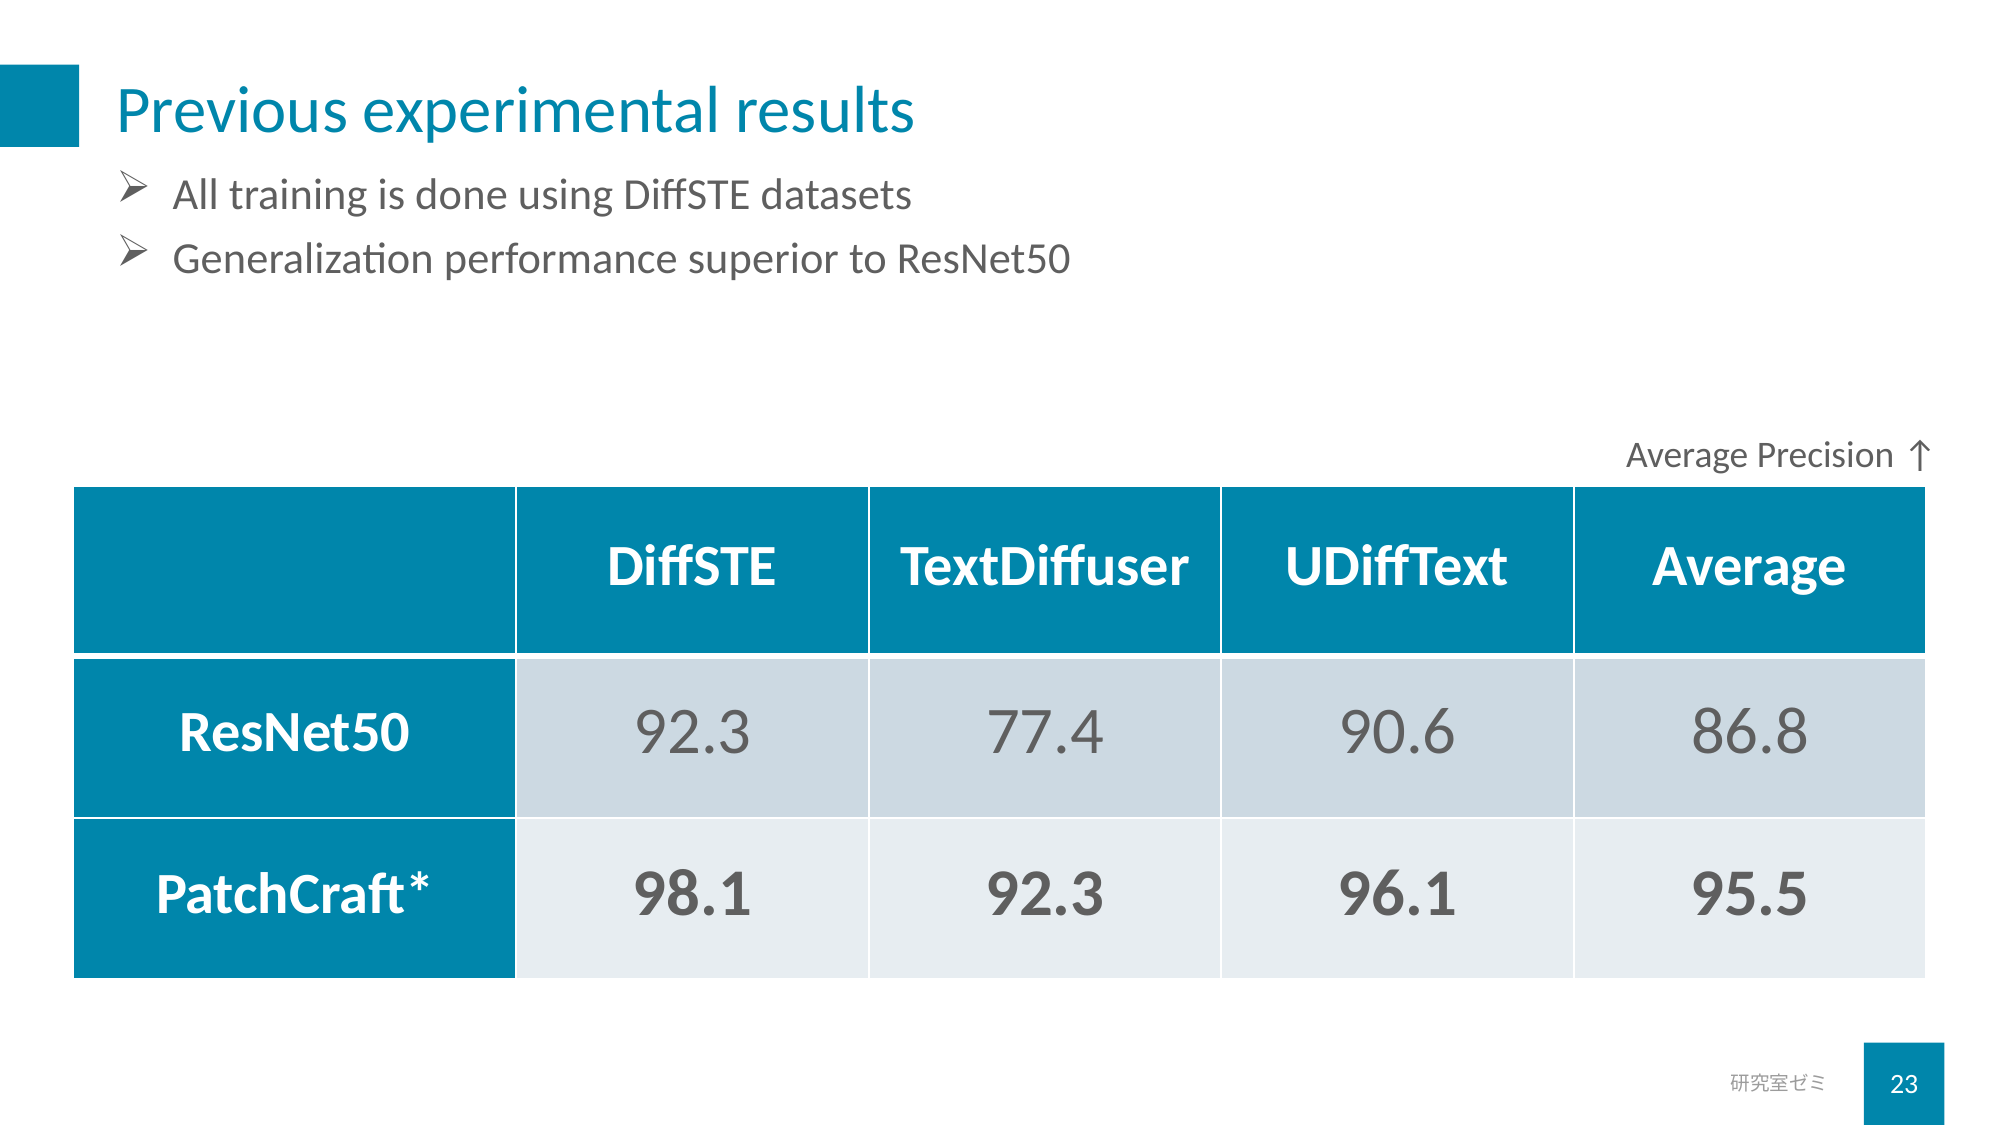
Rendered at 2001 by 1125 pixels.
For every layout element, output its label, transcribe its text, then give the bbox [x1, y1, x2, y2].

table_header TextDiffuser [870, 487, 1220, 653]
text_box Average Precision ↑ [1611, 422, 1953, 483]
table_cell ResNet50 [74, 659, 515, 817]
slide_number 23 [1863, 1052, 1945, 1113]
table_cell 86.8 [1575, 659, 1925, 817]
title Previous experimental results [101, 51, 1927, 140]
table_cell 98.1 [517, 819, 868, 978]
table_cell PatchCraft* [74, 819, 515, 978]
table_cell 77.4 [870, 659, 1220, 817]
table_header DiffSTE [517, 487, 868, 653]
table_cell 92.3 [517, 659, 868, 817]
footer 研究室ゼミ [1168, 1052, 1843, 1113]
table_header [74, 487, 515, 653]
table_cell 95.5 [1575, 819, 1925, 978]
table_header Average [1575, 487, 1925, 653]
list All training is done using DiffSTE datasets Generalization performance superior to ResNet50 [101, 140, 1927, 297]
table_cell 96.1 [1222, 819, 1573, 978]
table_cell 90.6 [1222, 659, 1573, 817]
table_cell 92.3 [870, 819, 1220, 978]
table_header UDiffText [1222, 487, 1573, 653]
